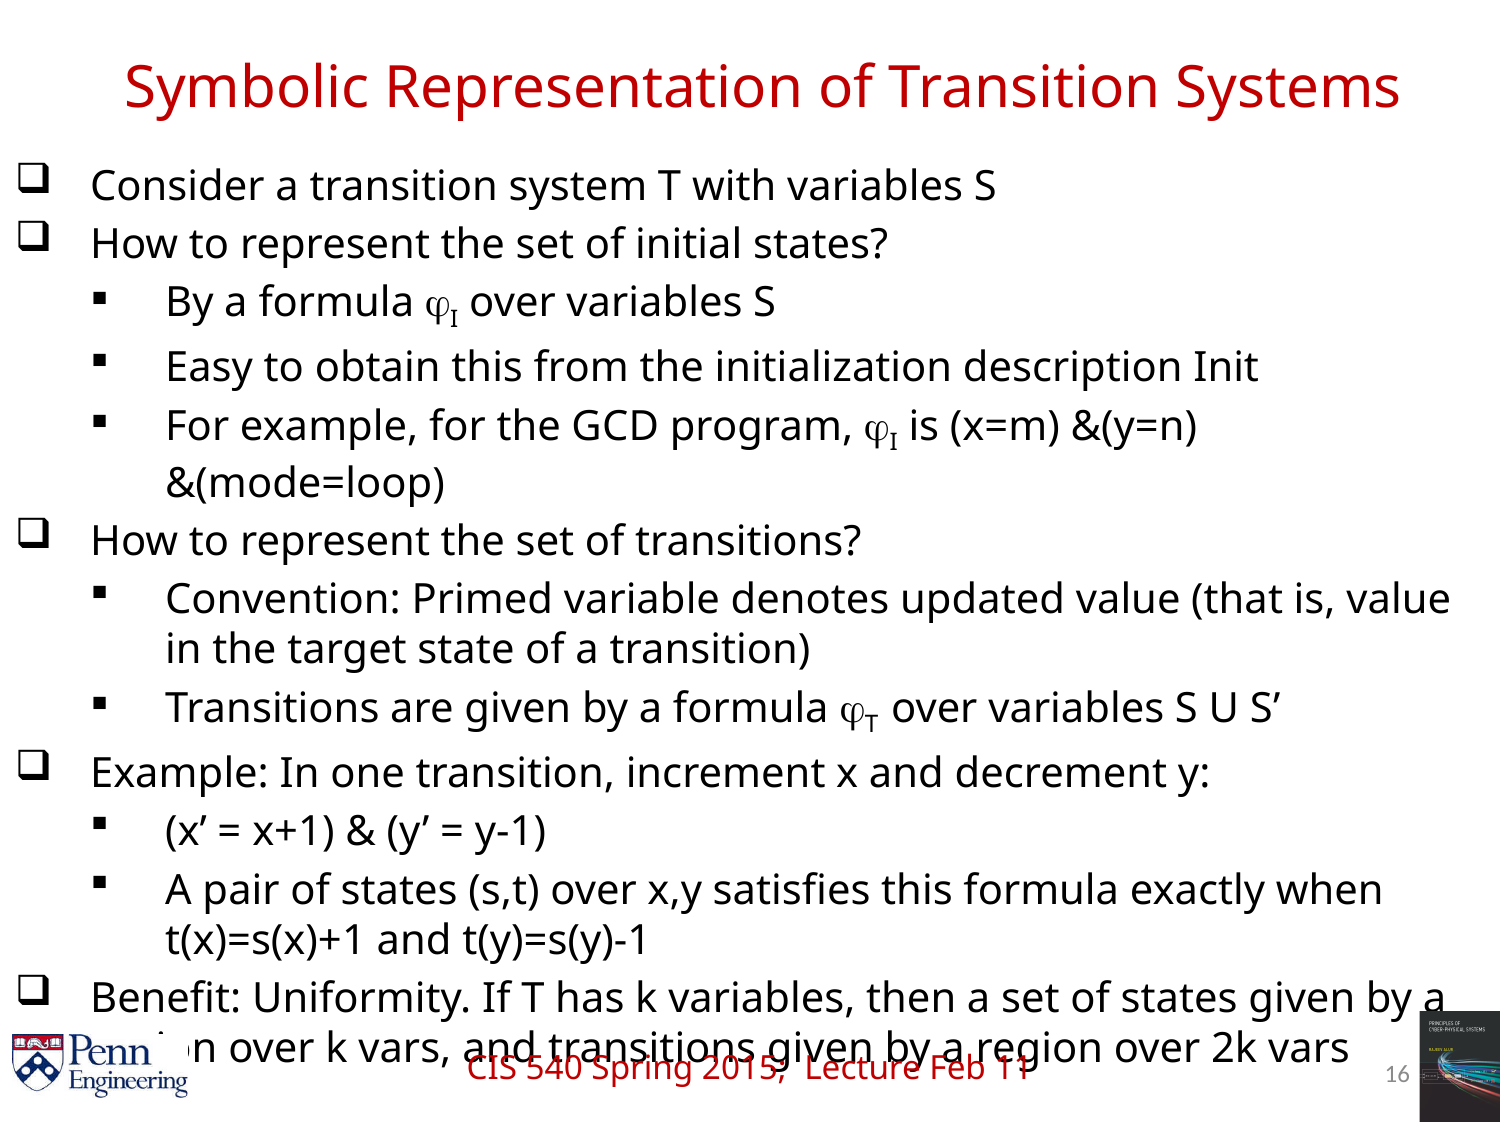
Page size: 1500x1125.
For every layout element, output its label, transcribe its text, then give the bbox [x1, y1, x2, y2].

text_box Consider a transition system T with variables S How to represent the set of initial states? By a formula jI over variables S Easy to obtain this from the initialization description Init For example, for the GCD program, jI is (x=m) &(y=n) &(mode=loop) How to represent the set of transitions? Convention: Primed variable denotes updated value (that is, value in the target state of a transition) Transitions are given by a formula jT over variables S U S’ Example: In one transition, increment x and decrement y: (x’ = x+1) & (y’ = y-1) A pair of states (s,t) over x,y satisfies this formula exactly when t(x)=s(x)+1 and t(y)=s(y)-1 Benefit: Uniformity. If T has k variables, then a set of states given by a region over k vars, and transitions given by a region over 2k vars [0, 87, 1500, 1006]
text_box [0, 1007, 1500, 1125]
title Symbolic Representation of Transition Systems [100, 24, 1425, 87]
